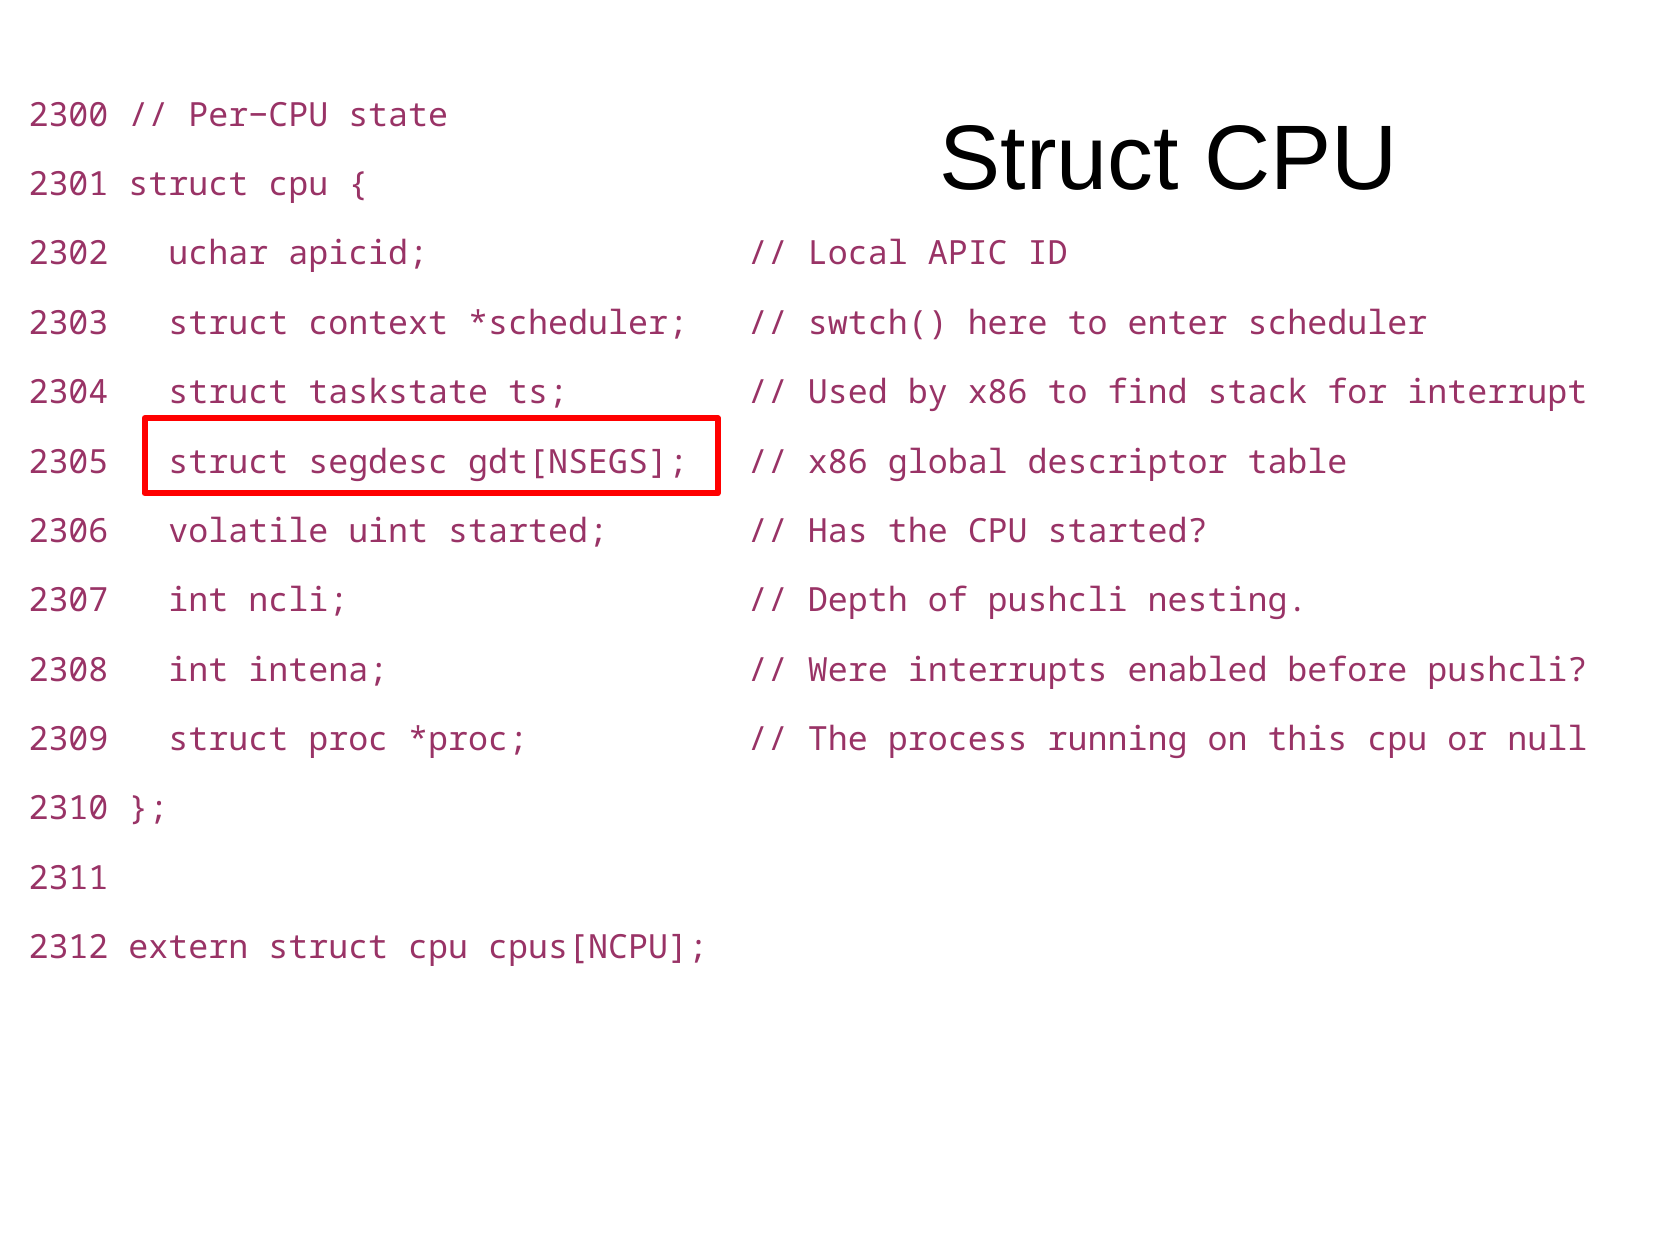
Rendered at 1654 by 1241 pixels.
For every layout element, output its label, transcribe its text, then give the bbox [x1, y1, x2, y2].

title Struct CPU [767, 49, 1571, 257]
list 2300 // Per−CPU state 2301 struct cpu { 2302 uchar apicid; // Local APIC ID 2303 struct context *scheduler; // swtch() here to enter scheduler 2304 struct taskstate ts; // Used by x86 to find stack for interrupt 2305 struct segdesc gdt[NSEGS]; // x86 global descriptor table 2306 volatile uint started; // Has the CPU started? 2307 int ncli; // Depth of pushcli nesting. 2308 int intena; // Were interrupts enabled before pushcli? 2309 struct proc *proc; // The process running on this cpu or null 2310 }; 2311 2312 extern struct cpu cpus[NCPU]; [28, 92, 1627, 1163]
text_box [144, 418, 718, 494]
